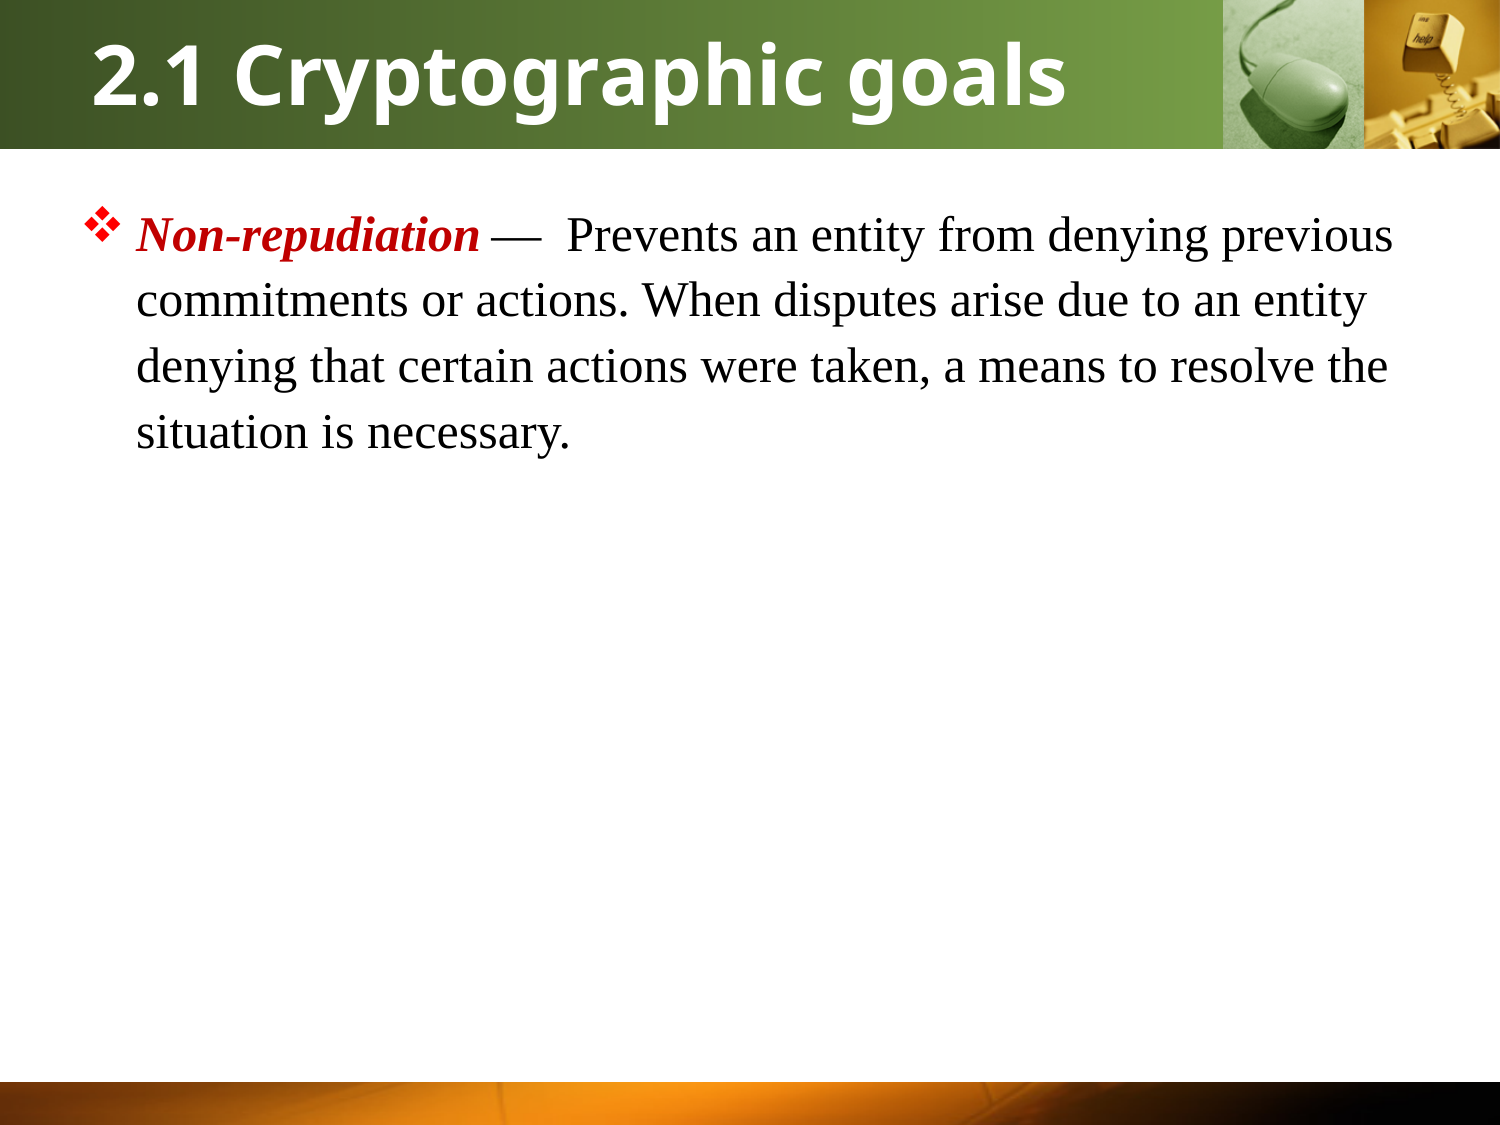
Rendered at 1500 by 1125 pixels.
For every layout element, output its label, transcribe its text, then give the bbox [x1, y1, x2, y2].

picture [0, 1082, 1500, 1125]
picture [1223, 0, 1500, 149]
title 2.1 Cryptographic goals [76, 6, 1152, 138]
list Non-repudiation — Prevents an entity from denying previous commitments or actions. When disputes arise due to an entity denying that certain actions were taken, a means to resolve the situation is necessary. [64, 187, 1416, 587]
